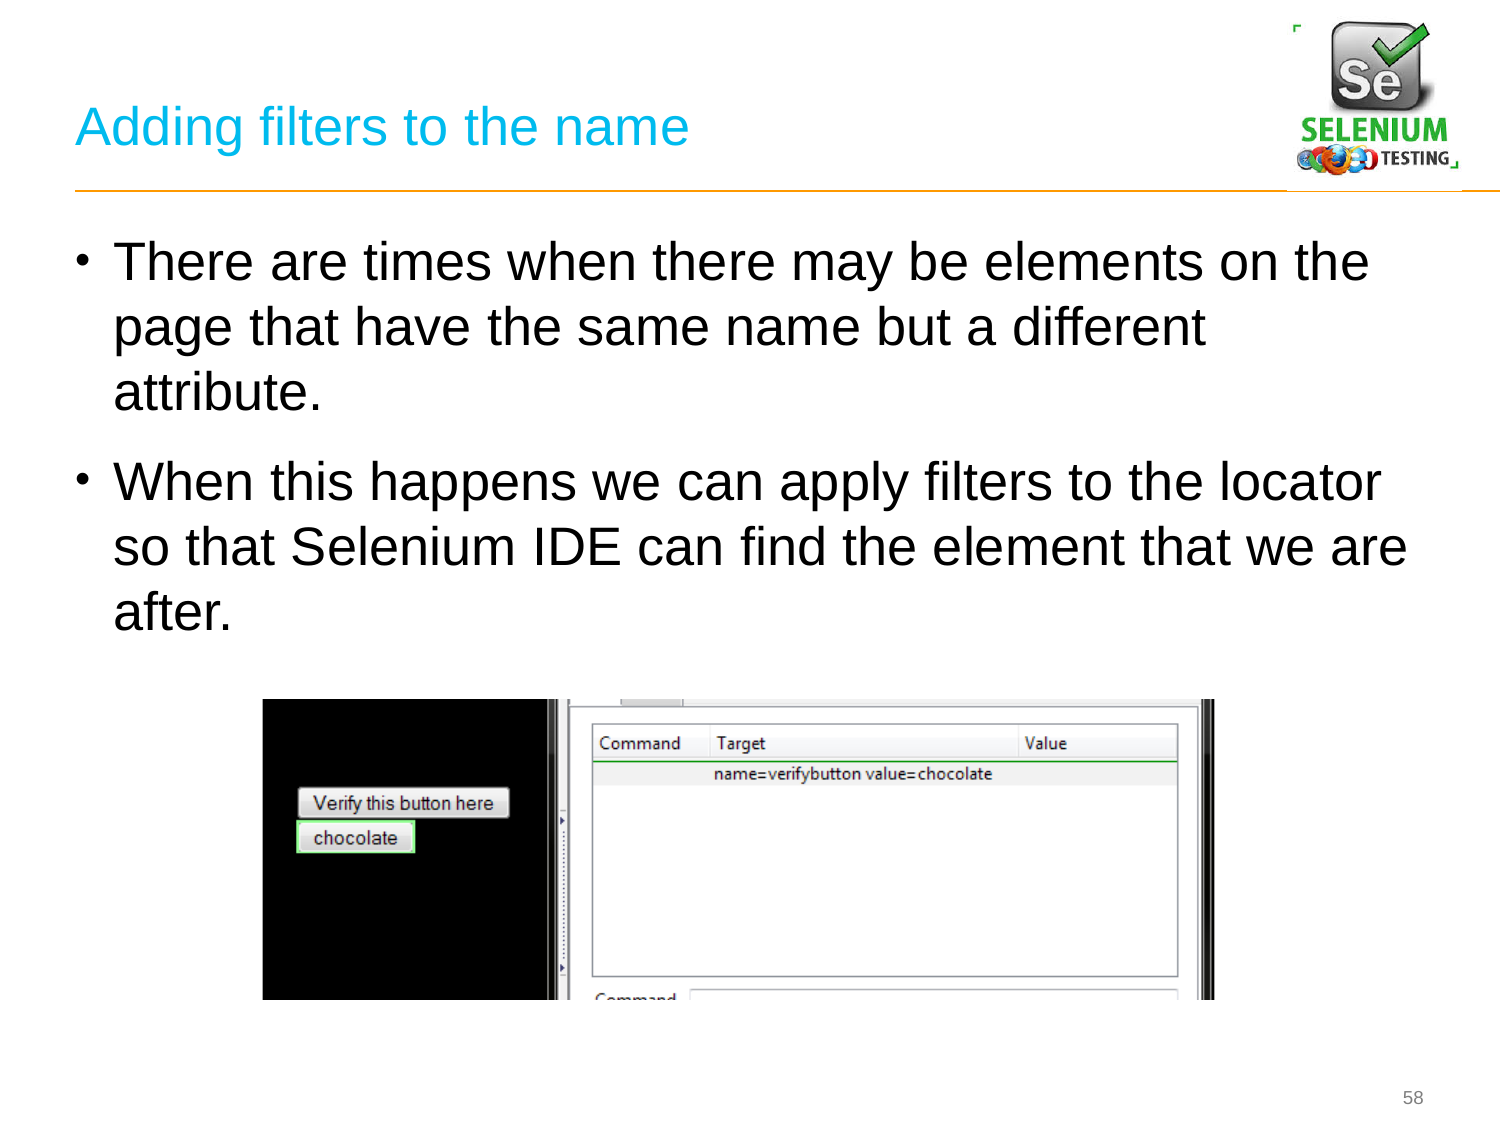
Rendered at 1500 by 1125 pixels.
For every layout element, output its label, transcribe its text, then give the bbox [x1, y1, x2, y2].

list There are times when there may be elements on the page that have the same name but a different attribute. When this happens we can apply filters to the locator so that Selenium IDE can find the element that we are after. [75, 226, 1425, 663]
title Adding filters to the name [75, 27, 1422, 157]
picture [1287, 16, 1462, 191]
picture [262, 699, 1215, 1001]
